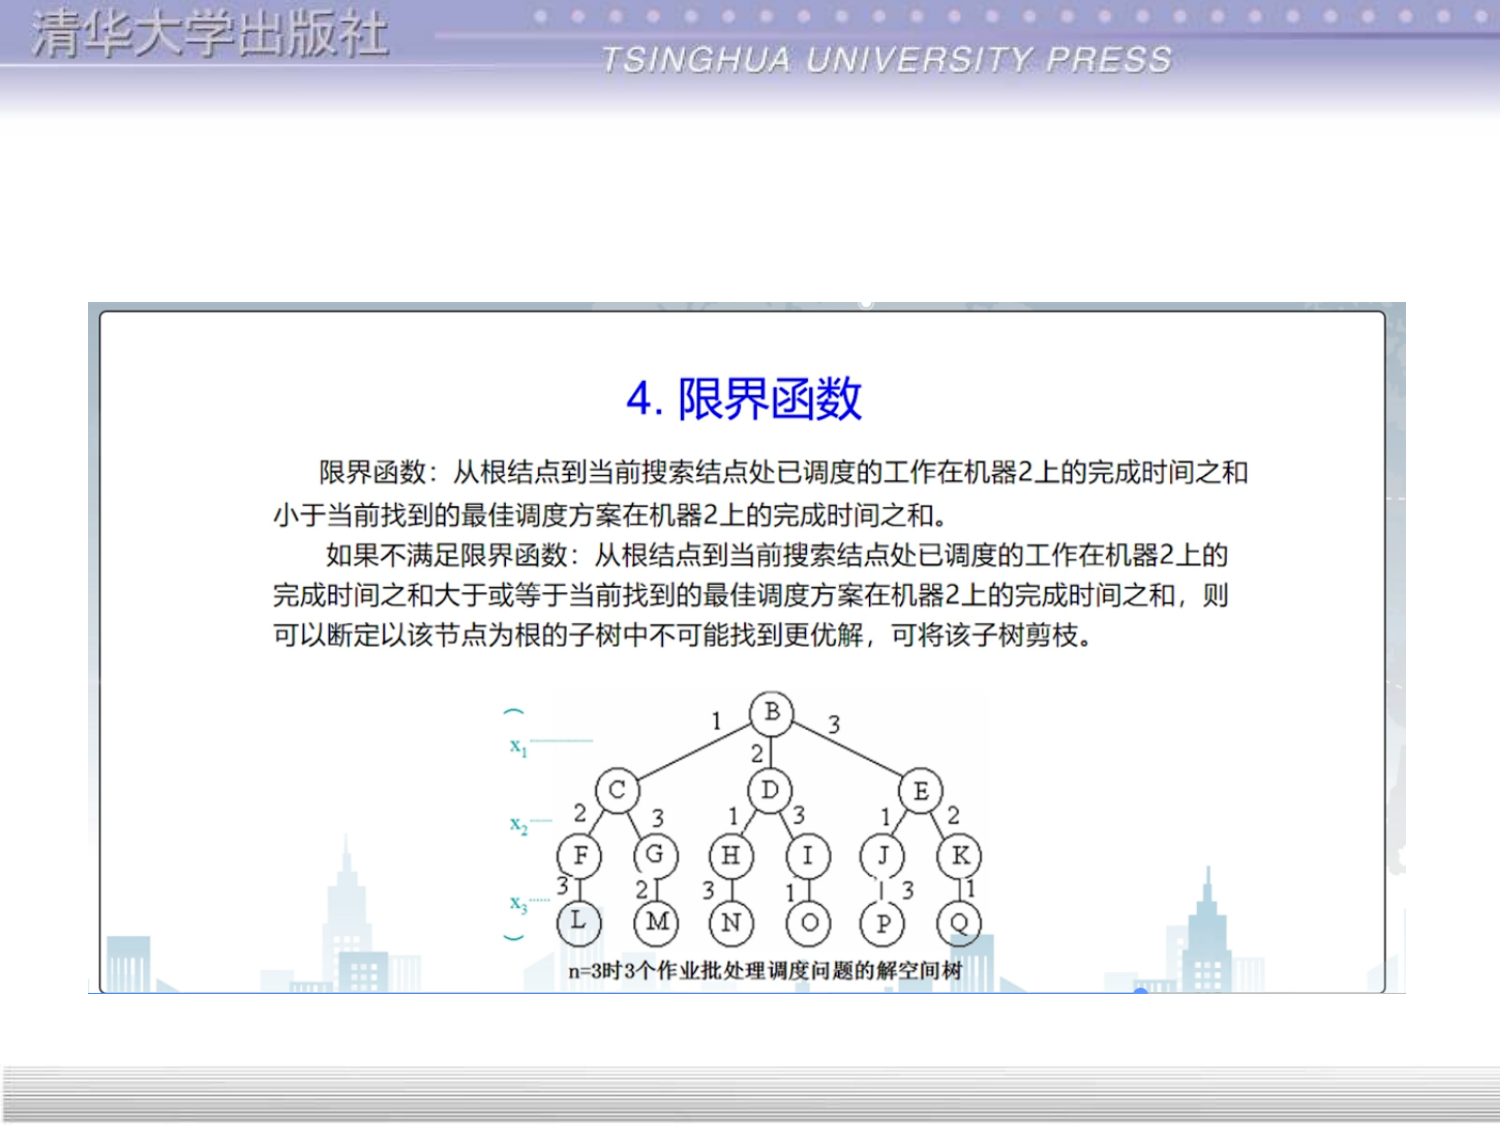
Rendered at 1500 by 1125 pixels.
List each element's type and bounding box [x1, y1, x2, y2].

picture [0, 0, 1500, 1125]
list [88, 302, 1406, 994]
